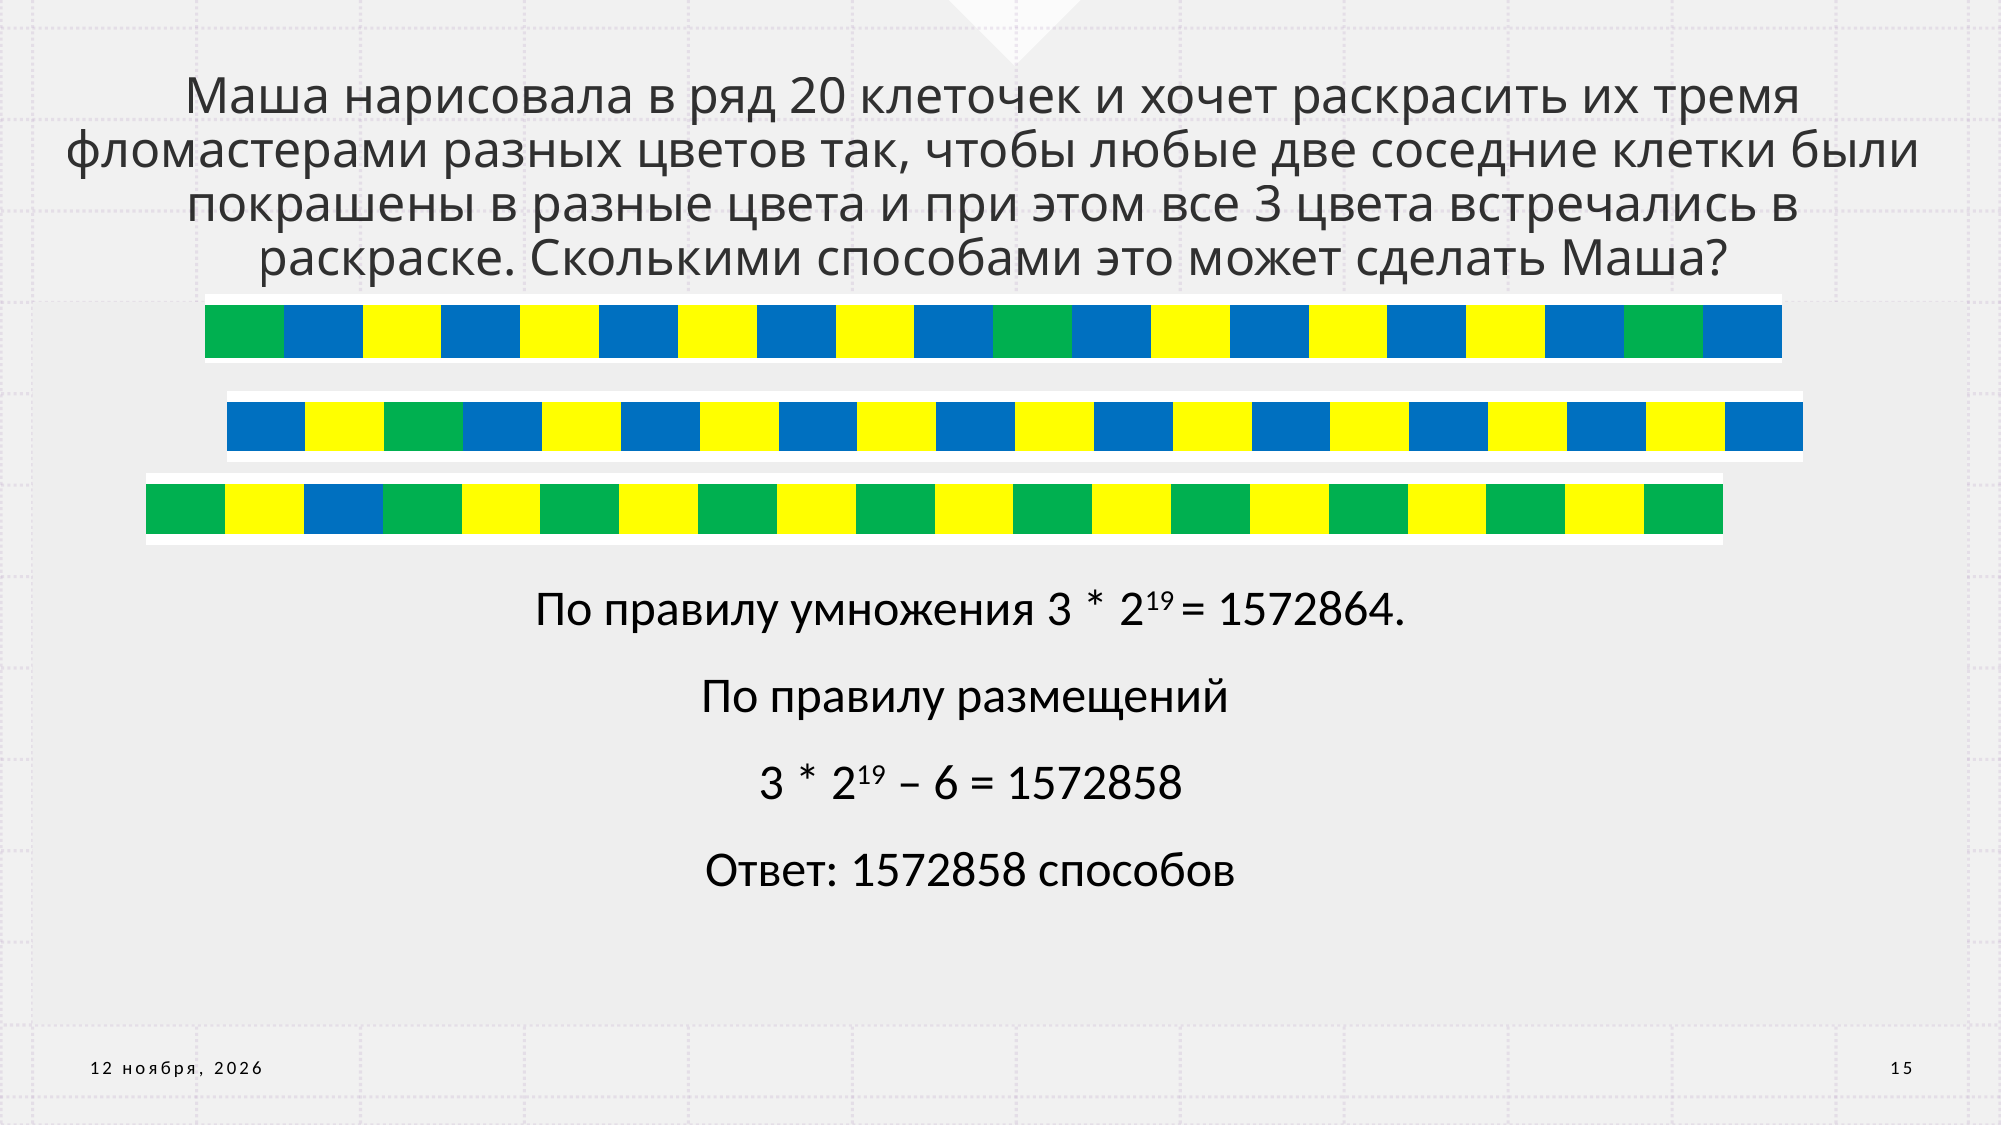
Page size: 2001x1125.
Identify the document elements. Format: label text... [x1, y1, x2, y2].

title Маша нарисовала в ряд 20 клеточек и хочет раскрасить их тремя фломастерами разных цветов так, чтобы любые две соседние клетки были покрашены в разные цвета и при этом все 3 цвета встречались в раскраске. Сколькими способами это может сделать Маша? [50, 55, 1937, 302]
table_header [383, 484, 462, 534]
table_header [777, 484, 856, 534]
table_header [857, 433, 936, 451]
table_header [1409, 433, 1488, 451]
table_header [935, 484, 1013, 534]
table_header [1644, 484, 1723, 534]
table_header [1725, 433, 1803, 451]
table_header [1250, 484, 1329, 534]
table_header [1408, 484, 1486, 534]
table_header [1015, 433, 1094, 451]
table_header [540, 484, 619, 534]
table_header [914, 305, 993, 357]
table_header [678, 305, 757, 357]
table_header [304, 484, 383, 534]
table_header [1094, 433, 1173, 451]
slide_number 15 [1835, 1037, 1967, 1098]
table_header [205, 305, 284, 358]
table_header [1013, 484, 1092, 534]
table_header [936, 433, 1015, 451]
table_header [619, 484, 698, 534]
table_header [146, 484, 225, 534]
table_header [698, 484, 777, 534]
table_header [1565, 484, 1644, 534]
table_header [1624, 305, 1703, 357]
table_header [1646, 433, 1725, 451]
table_header [1329, 484, 1408, 534]
table_header [1309, 305, 1387, 357]
table_header [1545, 305, 1624, 357]
table_header [463, 433, 542, 451]
table_header [305, 433, 384, 451]
table_header [757, 305, 836, 357]
table_header [836, 305, 914, 357]
table_header [462, 484, 540, 534]
table_header [227, 433, 305, 451]
table_header [1171, 484, 1250, 534]
slide_number 9 марта 2022 г. [75, 1037, 495, 1098]
table_header [1387, 305, 1466, 357]
table_header [1151, 305, 1230, 357]
table_header [1092, 484, 1171, 534]
table_header [1230, 305, 1309, 357]
table_header [363, 305, 441, 357]
table_header [1173, 433, 1252, 451]
table_header [700, 433, 779, 451]
table_header [1330, 433, 1409, 451]
table_header [856, 484, 935, 534]
table_header [993, 305, 1072, 357]
table_header [1567, 433, 1646, 451]
table_header [779, 433, 857, 451]
table_header [384, 433, 463, 451]
table_header [441, 305, 520, 357]
table_header [599, 305, 678, 357]
table_header [284, 305, 363, 357]
table_header [1486, 484, 1565, 534]
table_header [1466, 305, 1545, 357]
table_header [520, 305, 599, 357]
table_header [225, 484, 304, 534]
table_header [1703, 305, 1782, 357]
text_box [211, 357, 2000, 433]
table_header [542, 433, 621, 451]
table_header [1072, 305, 1151, 357]
table_header [1252, 433, 1330, 451]
table_header [1488, 433, 1567, 451]
table_header [621, 433, 700, 451]
